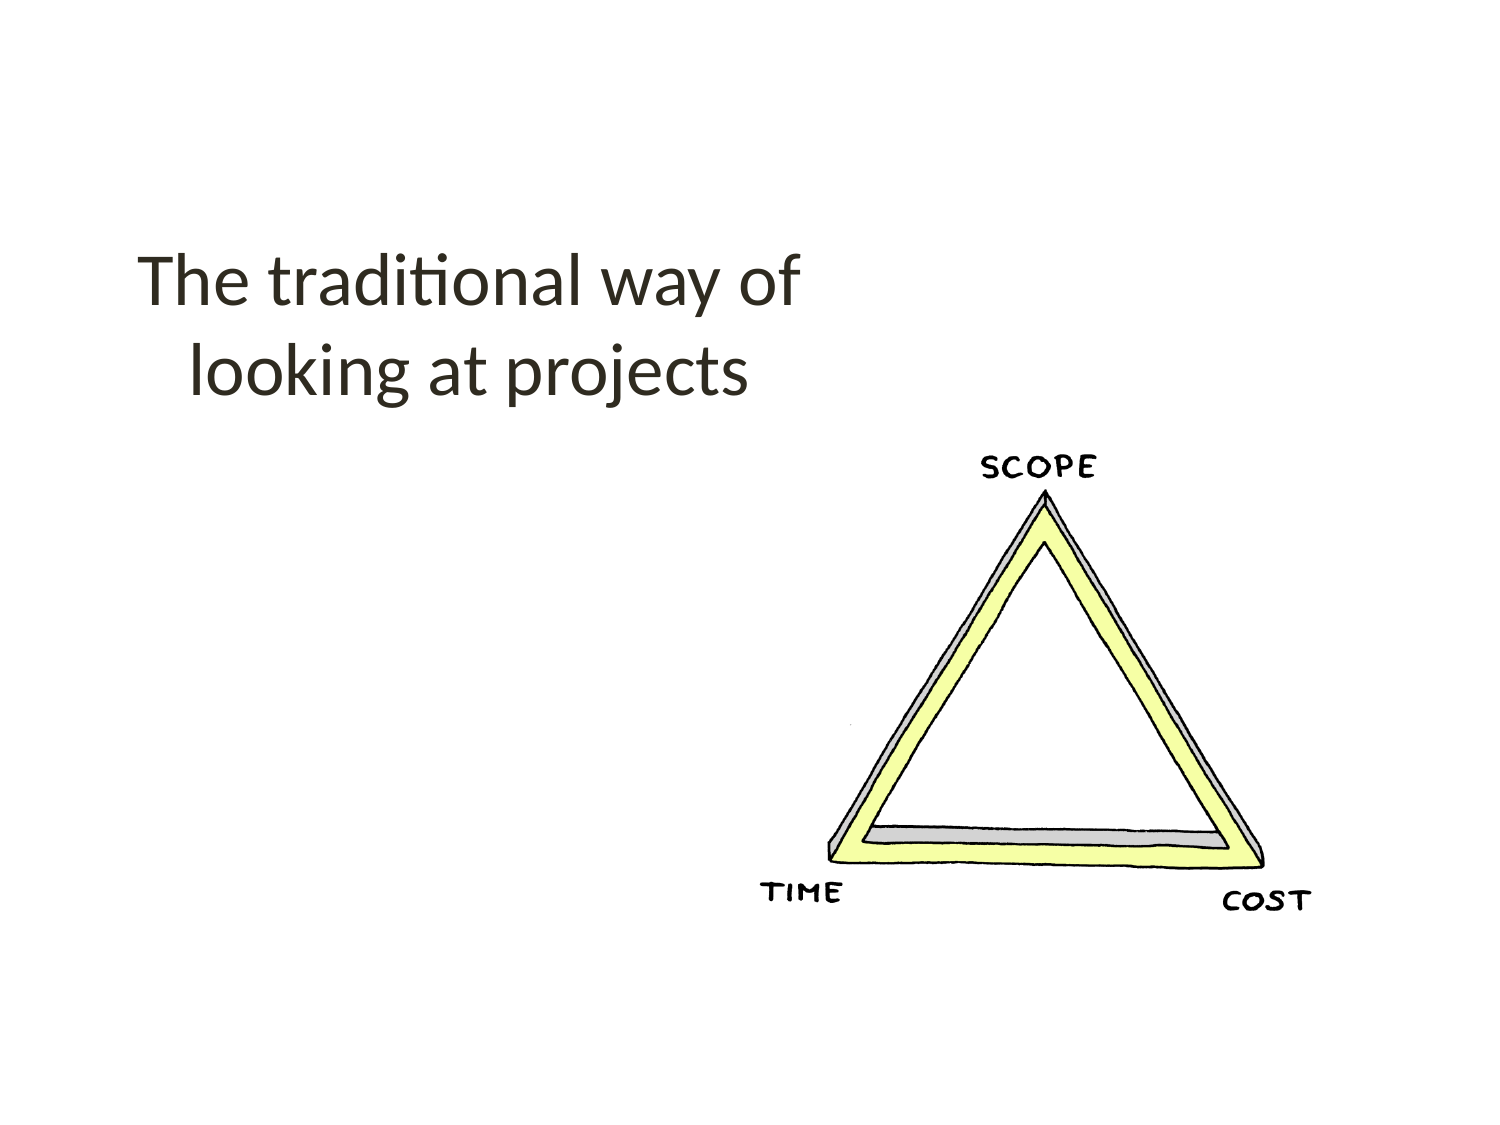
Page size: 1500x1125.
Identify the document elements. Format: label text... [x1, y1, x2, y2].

picture [749, 444, 1320, 923]
title The traditional way of looking at projects [112, 195, 828, 446]
